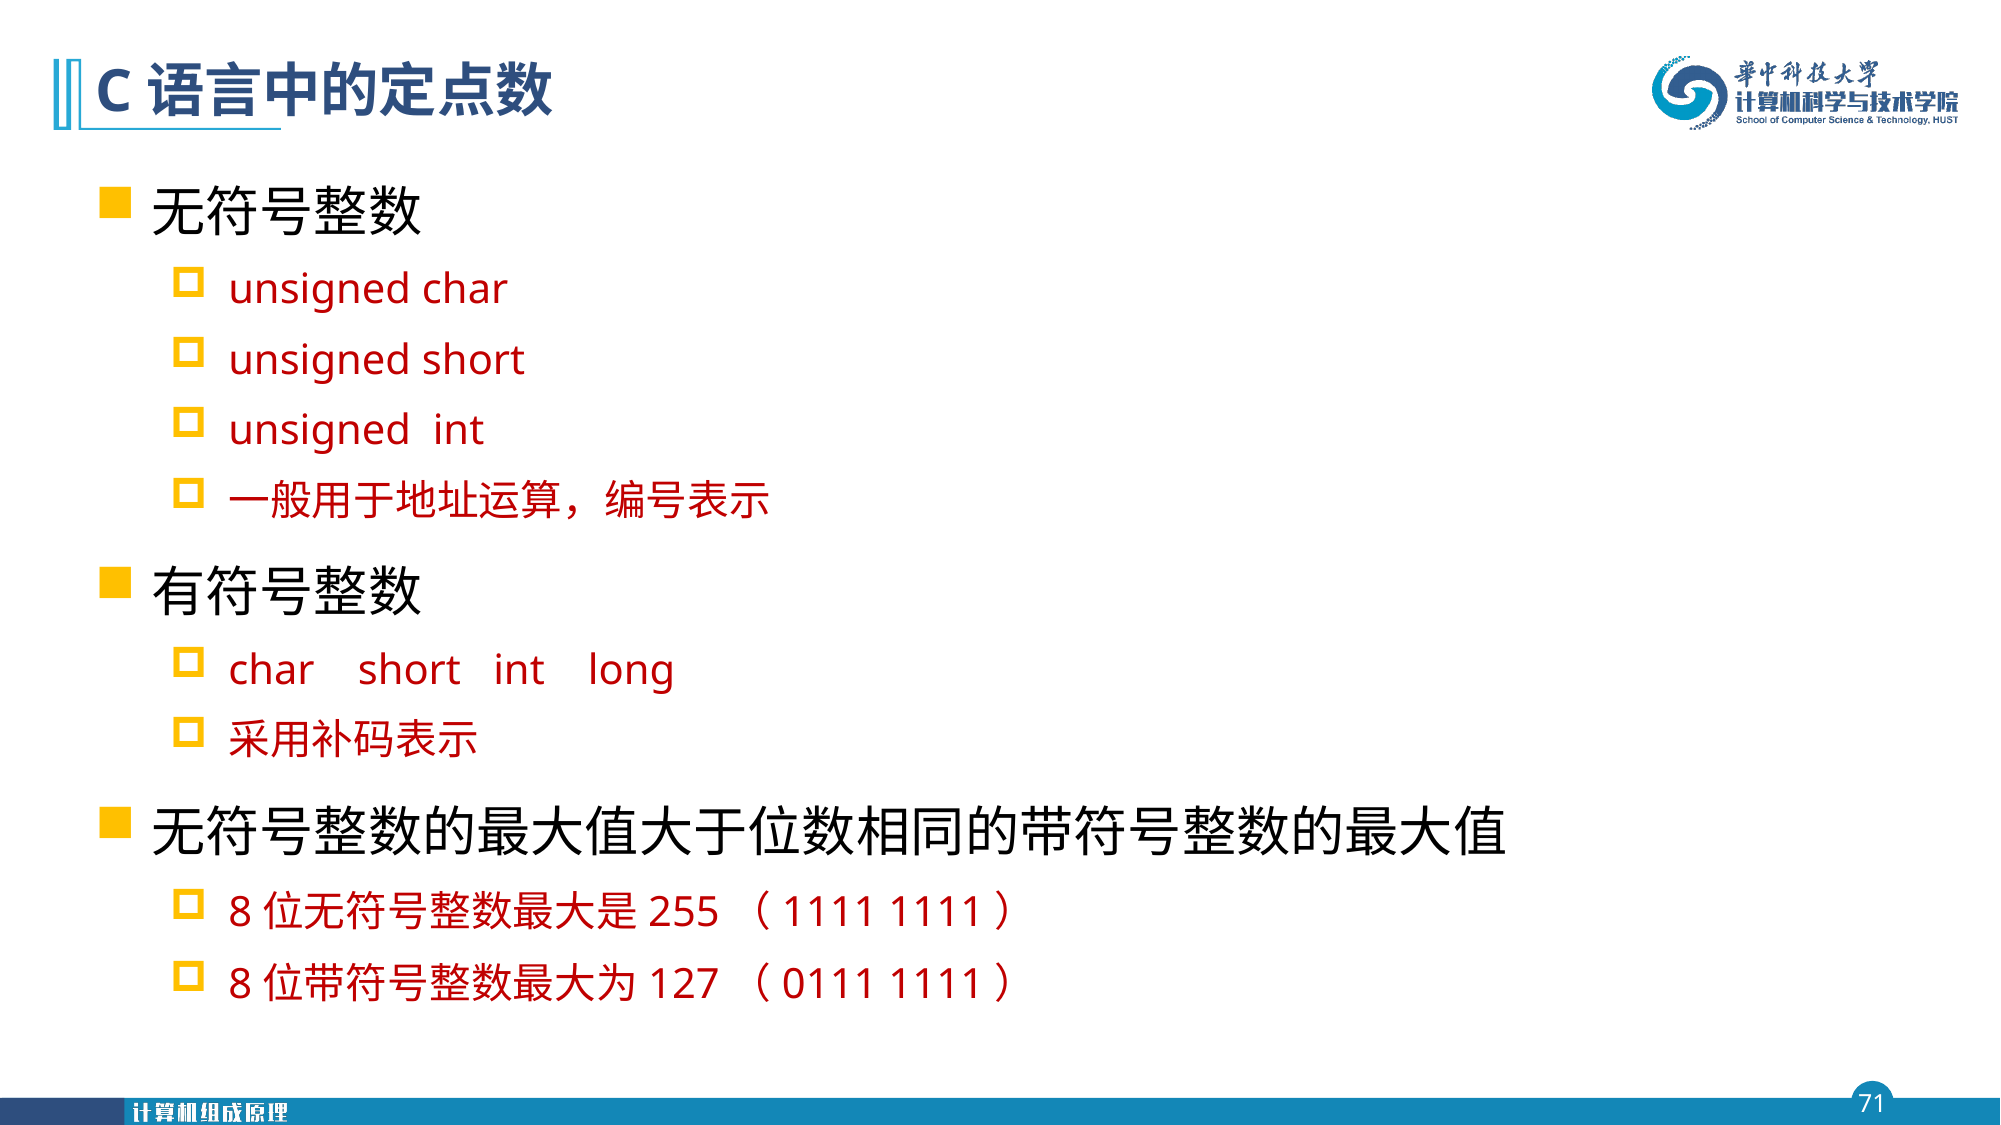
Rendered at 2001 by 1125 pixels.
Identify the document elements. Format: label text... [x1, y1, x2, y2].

picture [1805, 56, 1958, 130]
title C语言中的定点数 [80, 42, 1805, 144]
list 无符号整数 unsigned char unsigned short unsigned int 一般用于地址运算，编号表示 有符号整数 char short int long 采用补码表示 无符号整数的最大值大于位数相同的带符号整数的最大值 8位无符号整数最大是255（1111 1111） 8位带符号整数最大为127（0111 1111） [80, 156, 1805, 1082]
